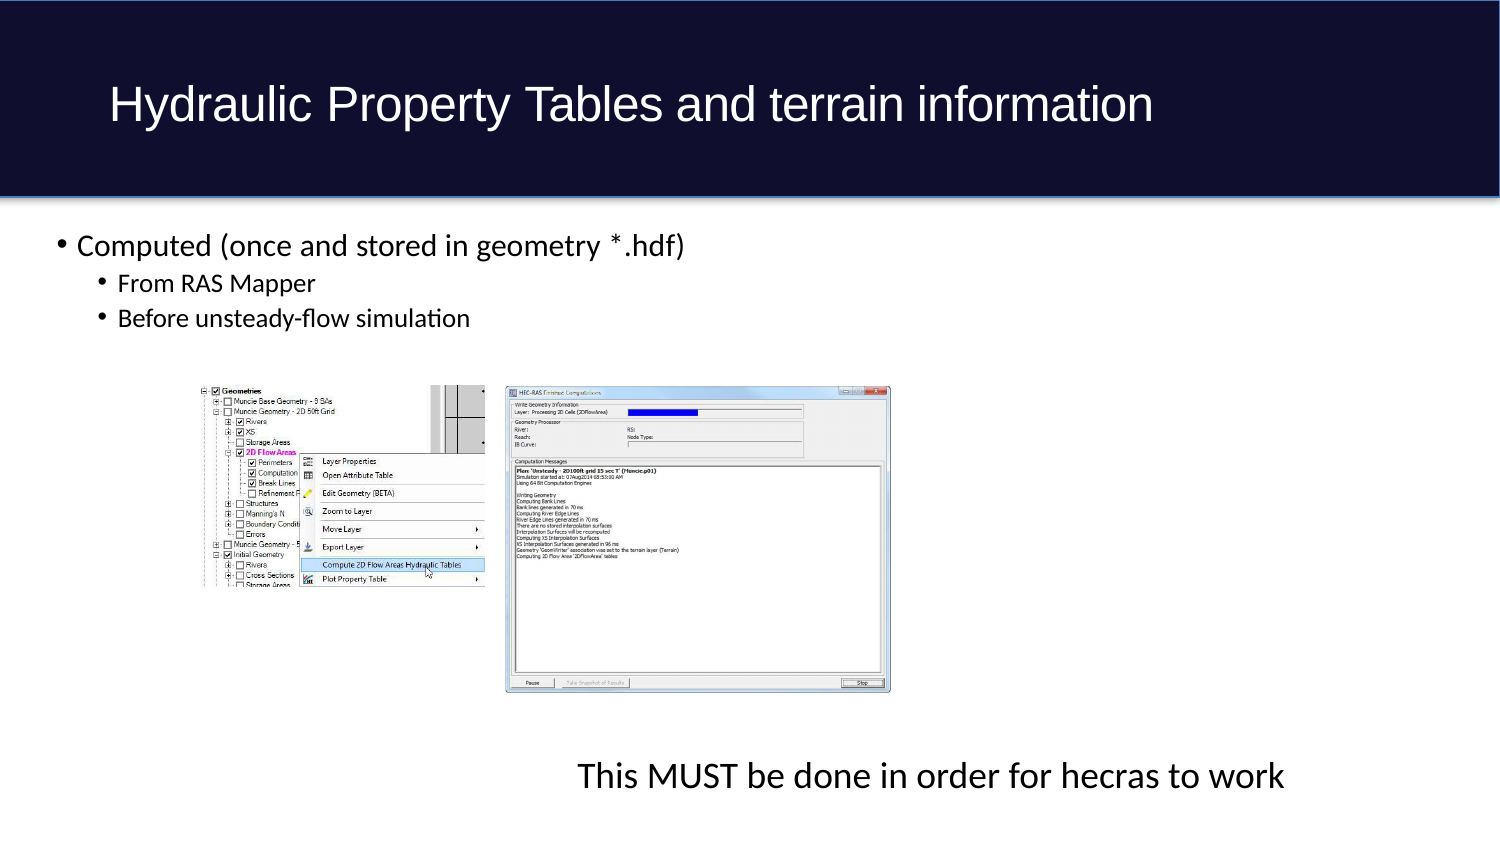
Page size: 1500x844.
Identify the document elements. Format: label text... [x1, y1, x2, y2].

picture [201, 385, 485, 587]
text_box This MUST be done in order for hecras to work [562, 743, 1338, 804]
text_box Hydraulic Property Tables and terrain information [107, 70, 1204, 132]
text_box Computed (once and stored in geometry *.hdf) From RAS Mapper Before unsteady-flow simulation [55, 219, 688, 333]
picture [505, 385, 891, 694]
